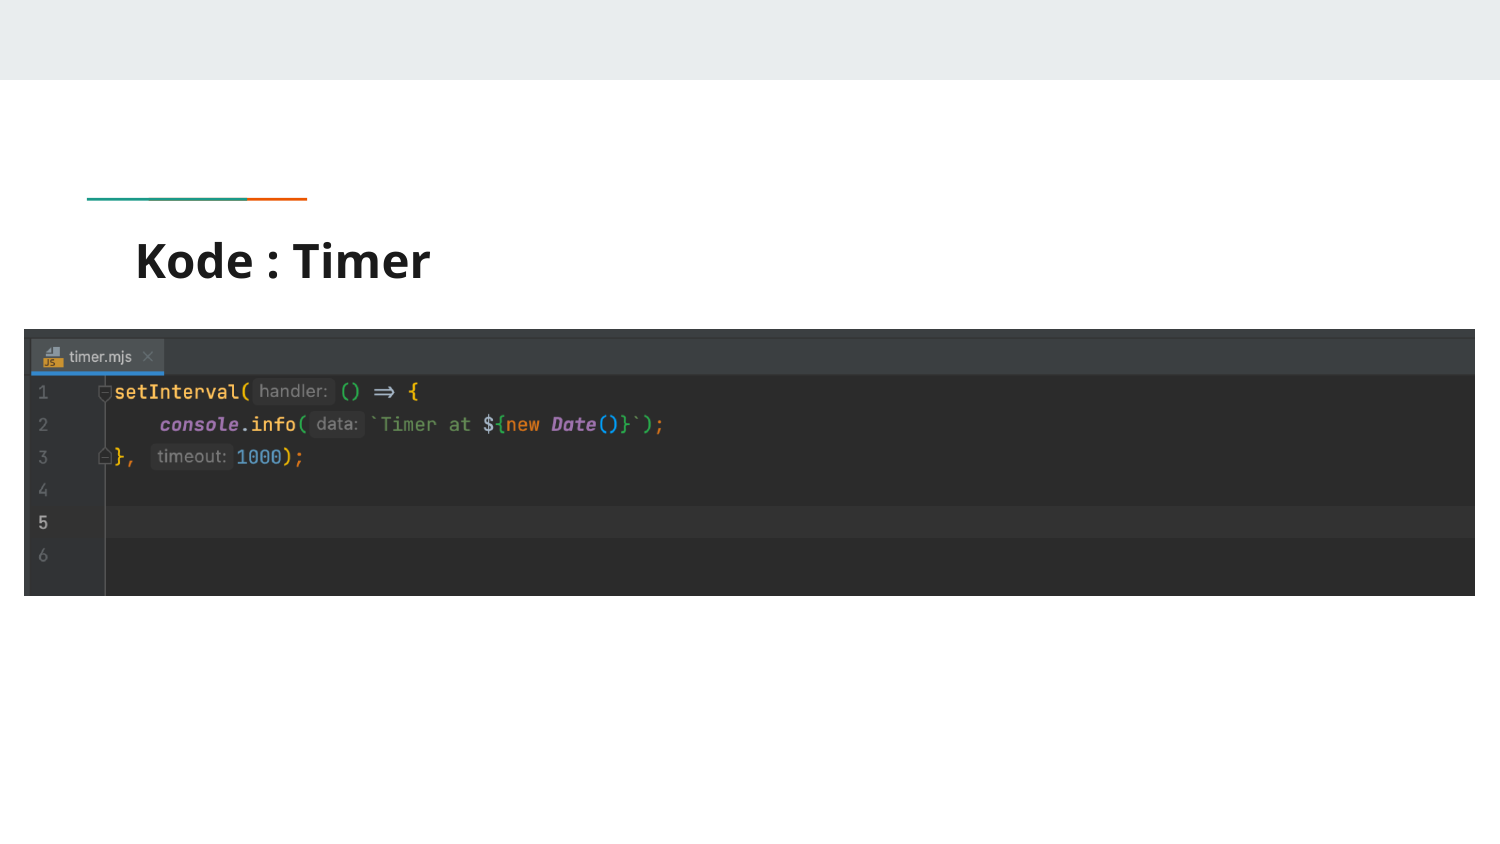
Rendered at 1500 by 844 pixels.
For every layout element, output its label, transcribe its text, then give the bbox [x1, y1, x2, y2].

title Kode : Timer [119, 216, 1381, 305]
picture [24, 328, 1476, 597]
